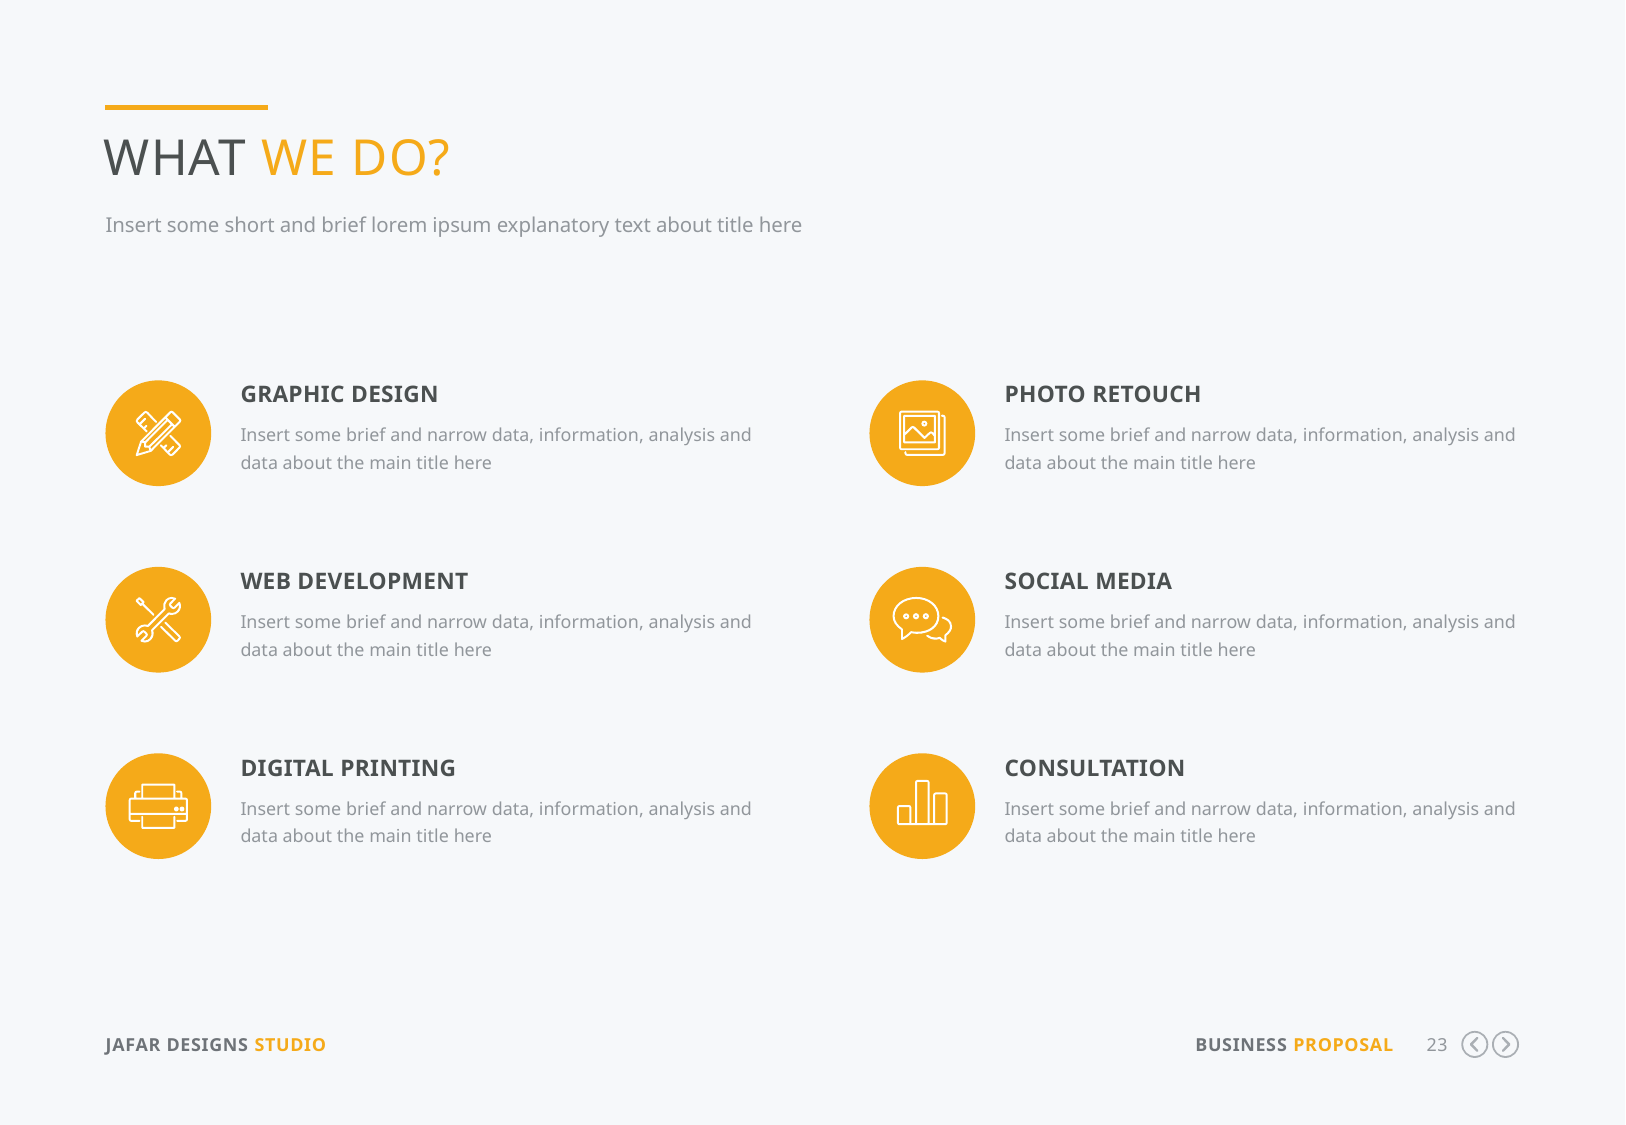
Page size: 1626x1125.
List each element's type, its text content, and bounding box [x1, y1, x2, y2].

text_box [240, 379, 755, 474]
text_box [1004, 379, 1519, 474]
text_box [1004, 753, 1519, 848]
list Insert some short and brief lorem ipsum explanatory text about title here [105, 209, 1519, 241]
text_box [240, 566, 755, 661]
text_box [869, 753, 976, 859]
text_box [869, 566, 976, 673]
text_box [105, 566, 212, 673]
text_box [105, 380, 212, 487]
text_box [1004, 566, 1519, 661]
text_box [105, 753, 212, 859]
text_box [240, 753, 755, 848]
list What We Do? [103, 125, 1518, 188]
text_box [869, 380, 976, 487]
